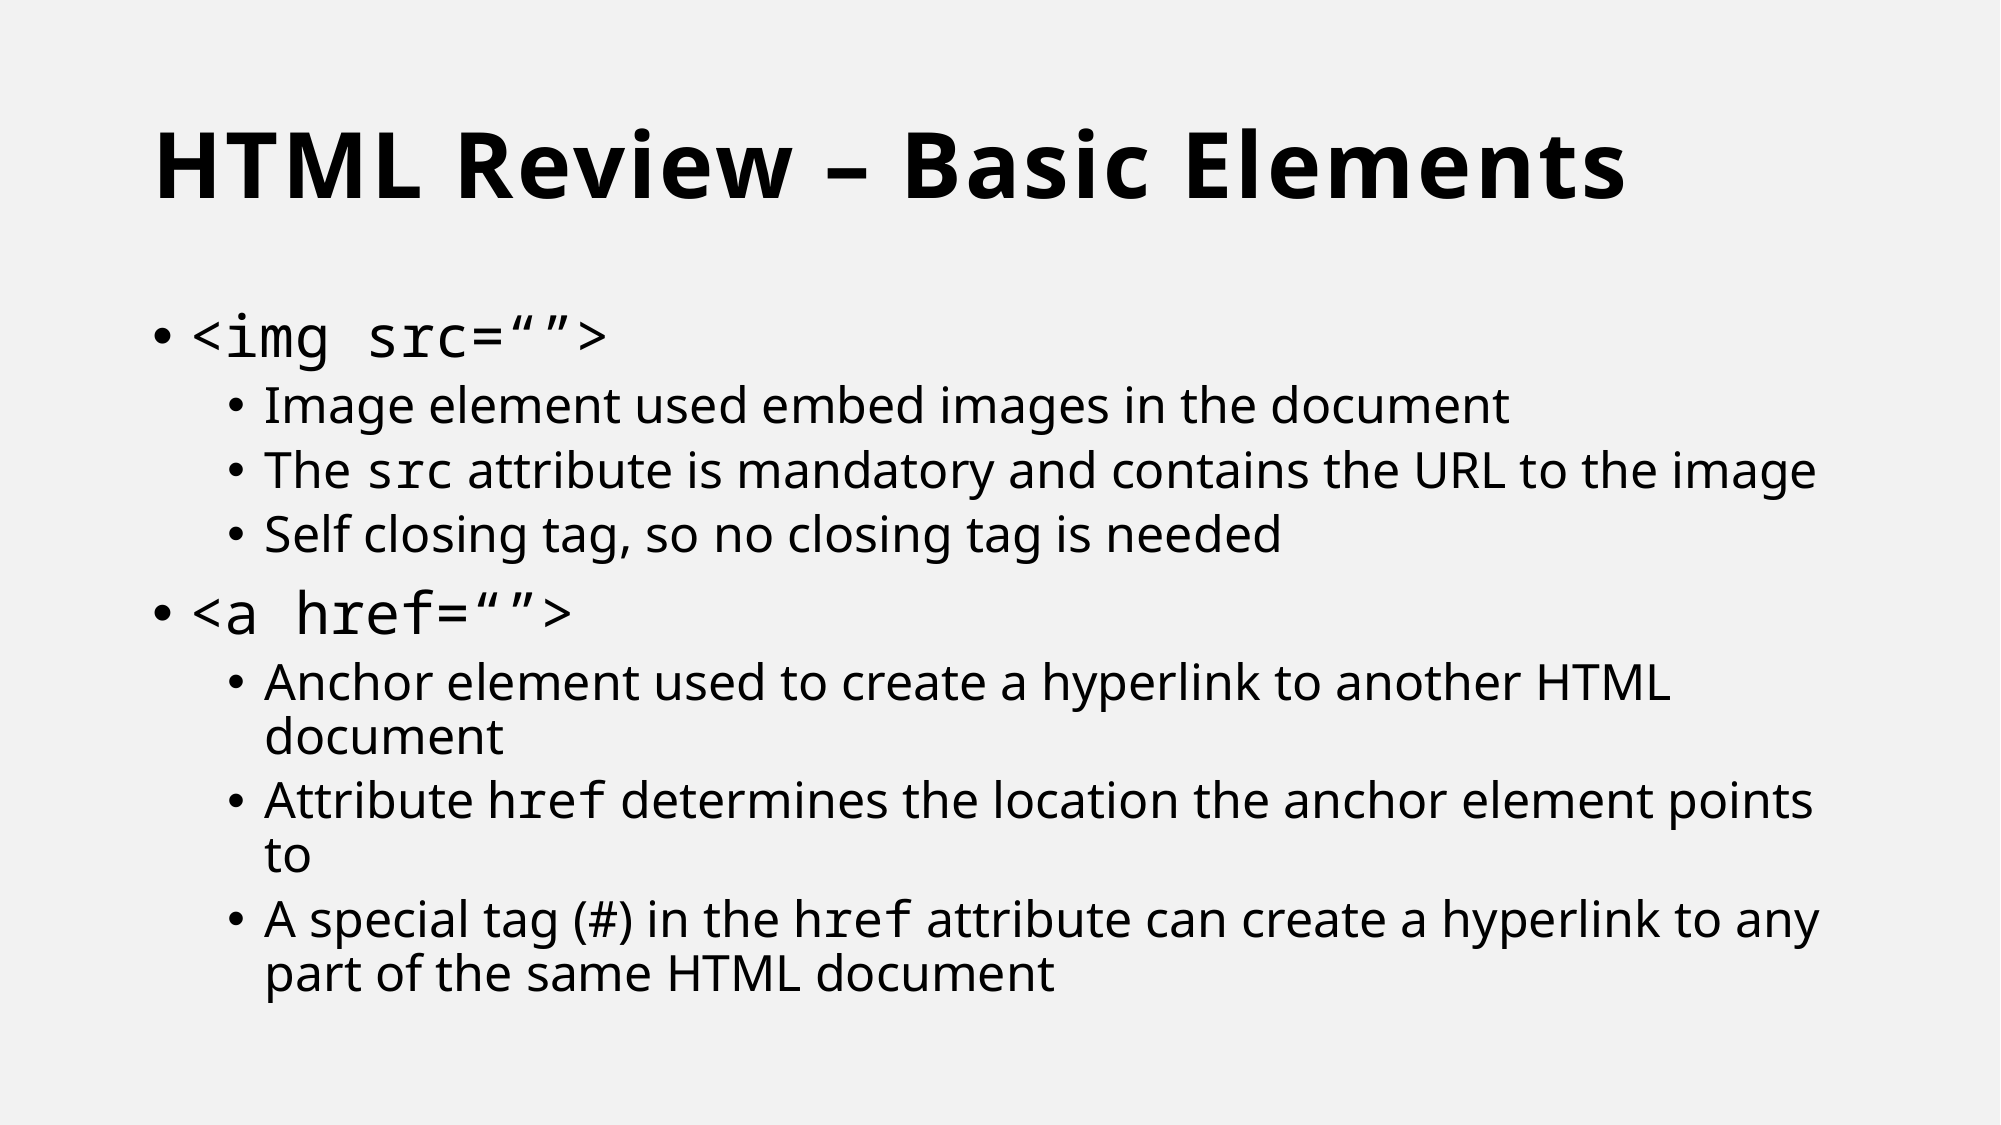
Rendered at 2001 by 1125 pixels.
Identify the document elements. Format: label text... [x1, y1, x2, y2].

title HTML Review – Basic Elements [137, 59, 1863, 278]
list <img src=“”> Image element used embed images in the document The src attribute is mandatory and contains the URL to the image Self closing tag, so no closing tag is needed <a href=“”> Anchor element used to create a hyperlink to another HTML document Attribute href determines the location the anchor element points to A special tag (#) in the href attribute can create a hyperlink to any part of the same HTML document [137, 299, 1863, 1014]
